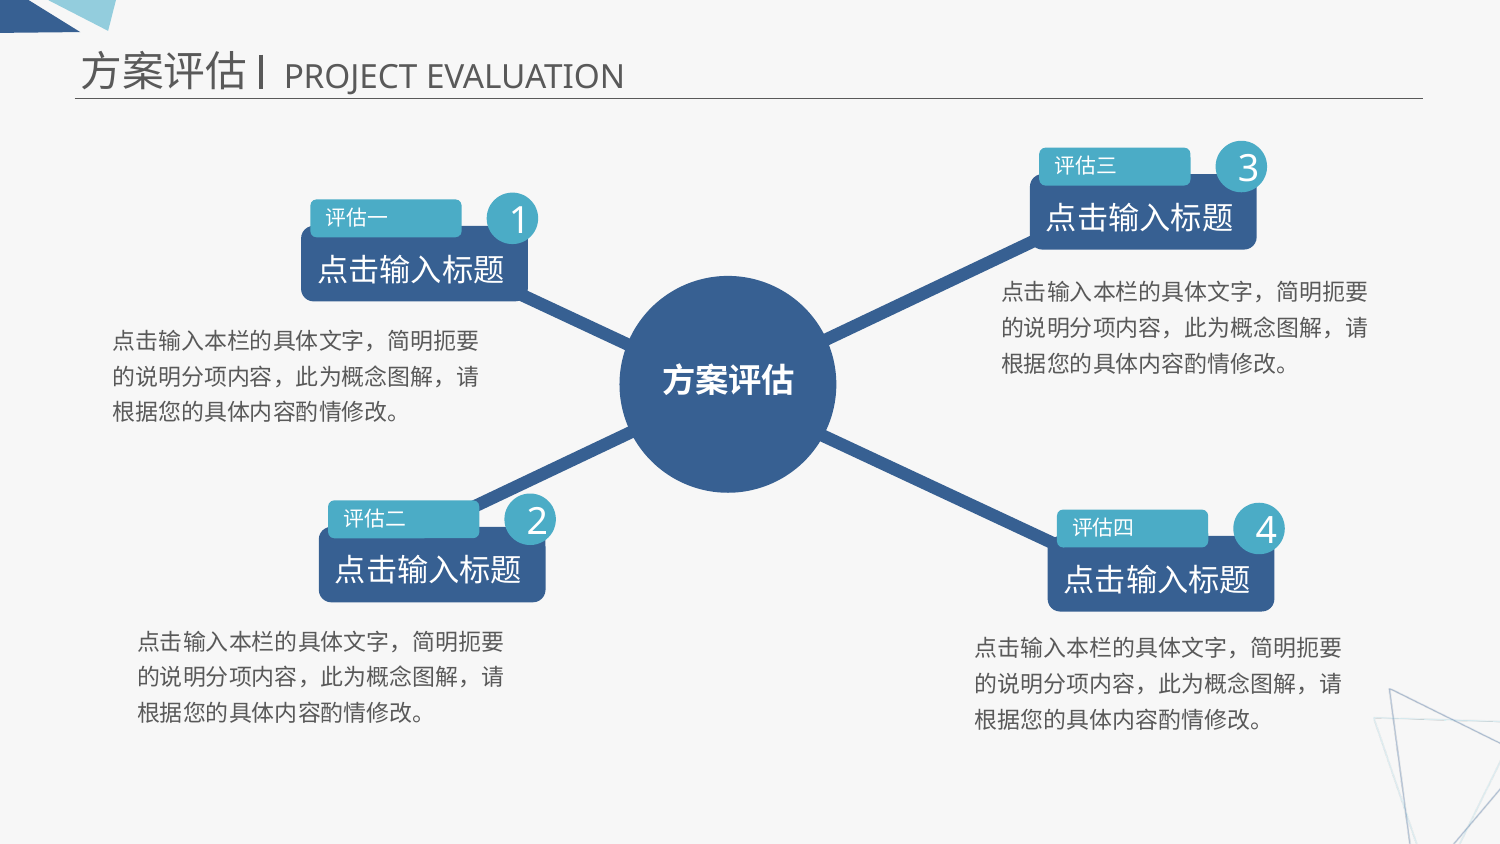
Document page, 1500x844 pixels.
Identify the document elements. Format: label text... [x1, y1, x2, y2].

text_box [486, 278, 1083, 558]
text_box 点击输入本栏的具体文字，简明扼要的说明分项内容，此为概念图解，请根据您的具体内容酌情修改。 [122, 611, 524, 734]
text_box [619, 275, 837, 493]
text_box 点击输入本栏的具体文字，简明扼要的说明分项内容，此为概念图解，请根据您的具体内容酌情修改。 [1113, 262, 1388, 384]
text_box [1047, 502, 1286, 612]
picture [1374, 689, 1500, 843]
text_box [318, 493, 557, 603]
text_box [300, 192, 539, 302]
text_box 方案评估 [65, 37, 263, 102]
text_box PROJECT EVALUATION [268, 47, 641, 103]
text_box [358, 310, 481, 491]
text_box 点击输入本栏的具体文字，简明扼要的说明分项内容，此为概念图解，请根据您的具体内容酌情修改。 [97, 311, 353, 433]
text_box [543, 206, 1108, 501]
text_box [1029, 140, 1268, 250]
text_box 点击输入本栏的具体文字，简明扼要的说明分项内容，此为概念图解，请根据您的具体内容酌情修改。 [959, 618, 1362, 740]
